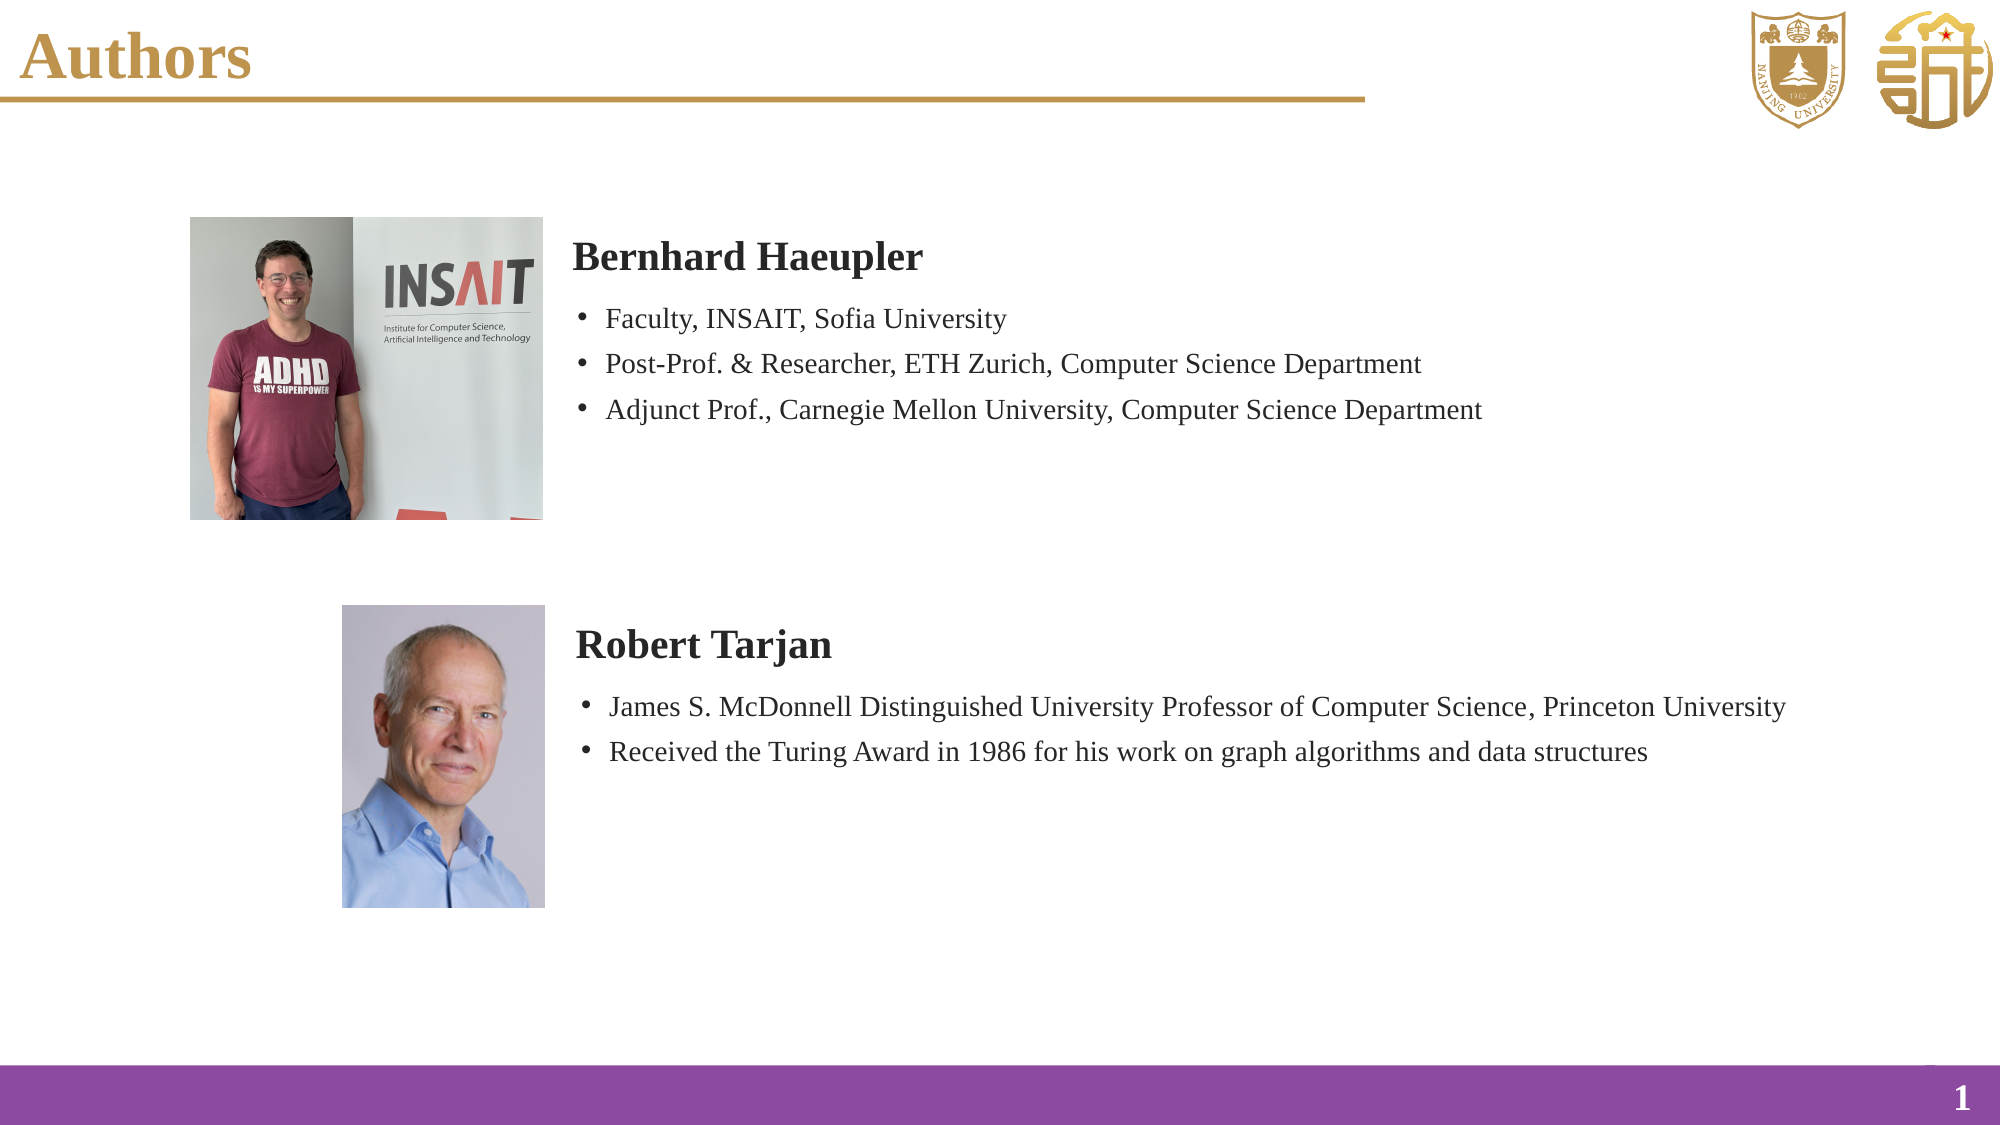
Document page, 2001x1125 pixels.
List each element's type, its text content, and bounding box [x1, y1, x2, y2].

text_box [190, 217, 1810, 908]
picture [1737, 0, 2000, 132]
text_box Authors [4, 4, 268, 96]
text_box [0, 1065, 2000, 1125]
text_box [0, 96, 1366, 103]
